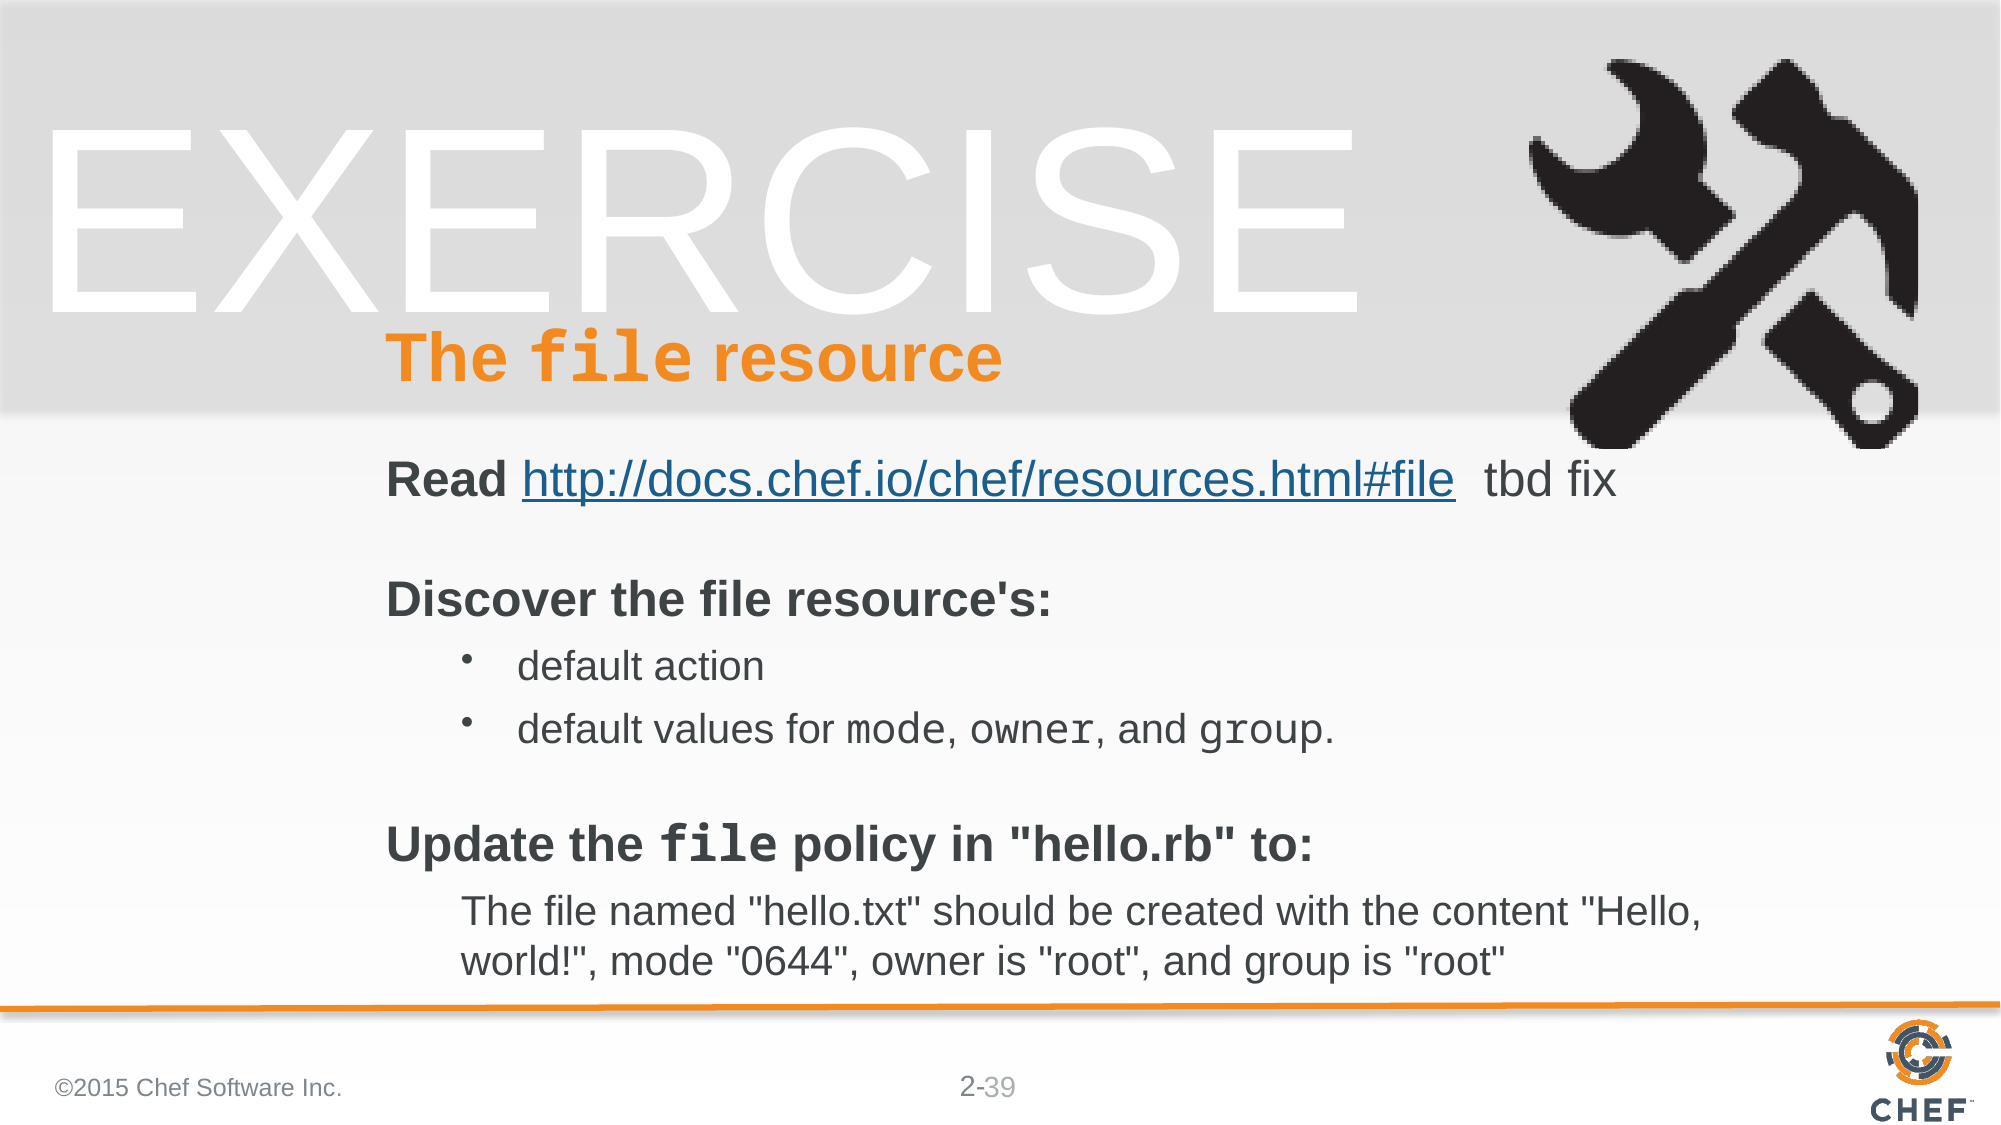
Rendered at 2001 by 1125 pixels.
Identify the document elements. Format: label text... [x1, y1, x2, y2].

picture [1863, 1008, 1980, 1125]
title The file resource [370, 307, 1721, 412]
footer ©2015 Chef Software Inc. [39, 1055, 739, 1118]
slide_number 39 [774, 1055, 1225, 1116]
subtitle Read http://docs.chef.io/chef/resources.html#file tbd fix Discover the file resource's: default action default values for mode, owner, and group. Update the file policy in "hello.rb" to: The file named "hello.txt" should be created with the content "Hello, world!", mode "0644", owner is "root", and group is "root" [370, 431, 1721, 1023]
